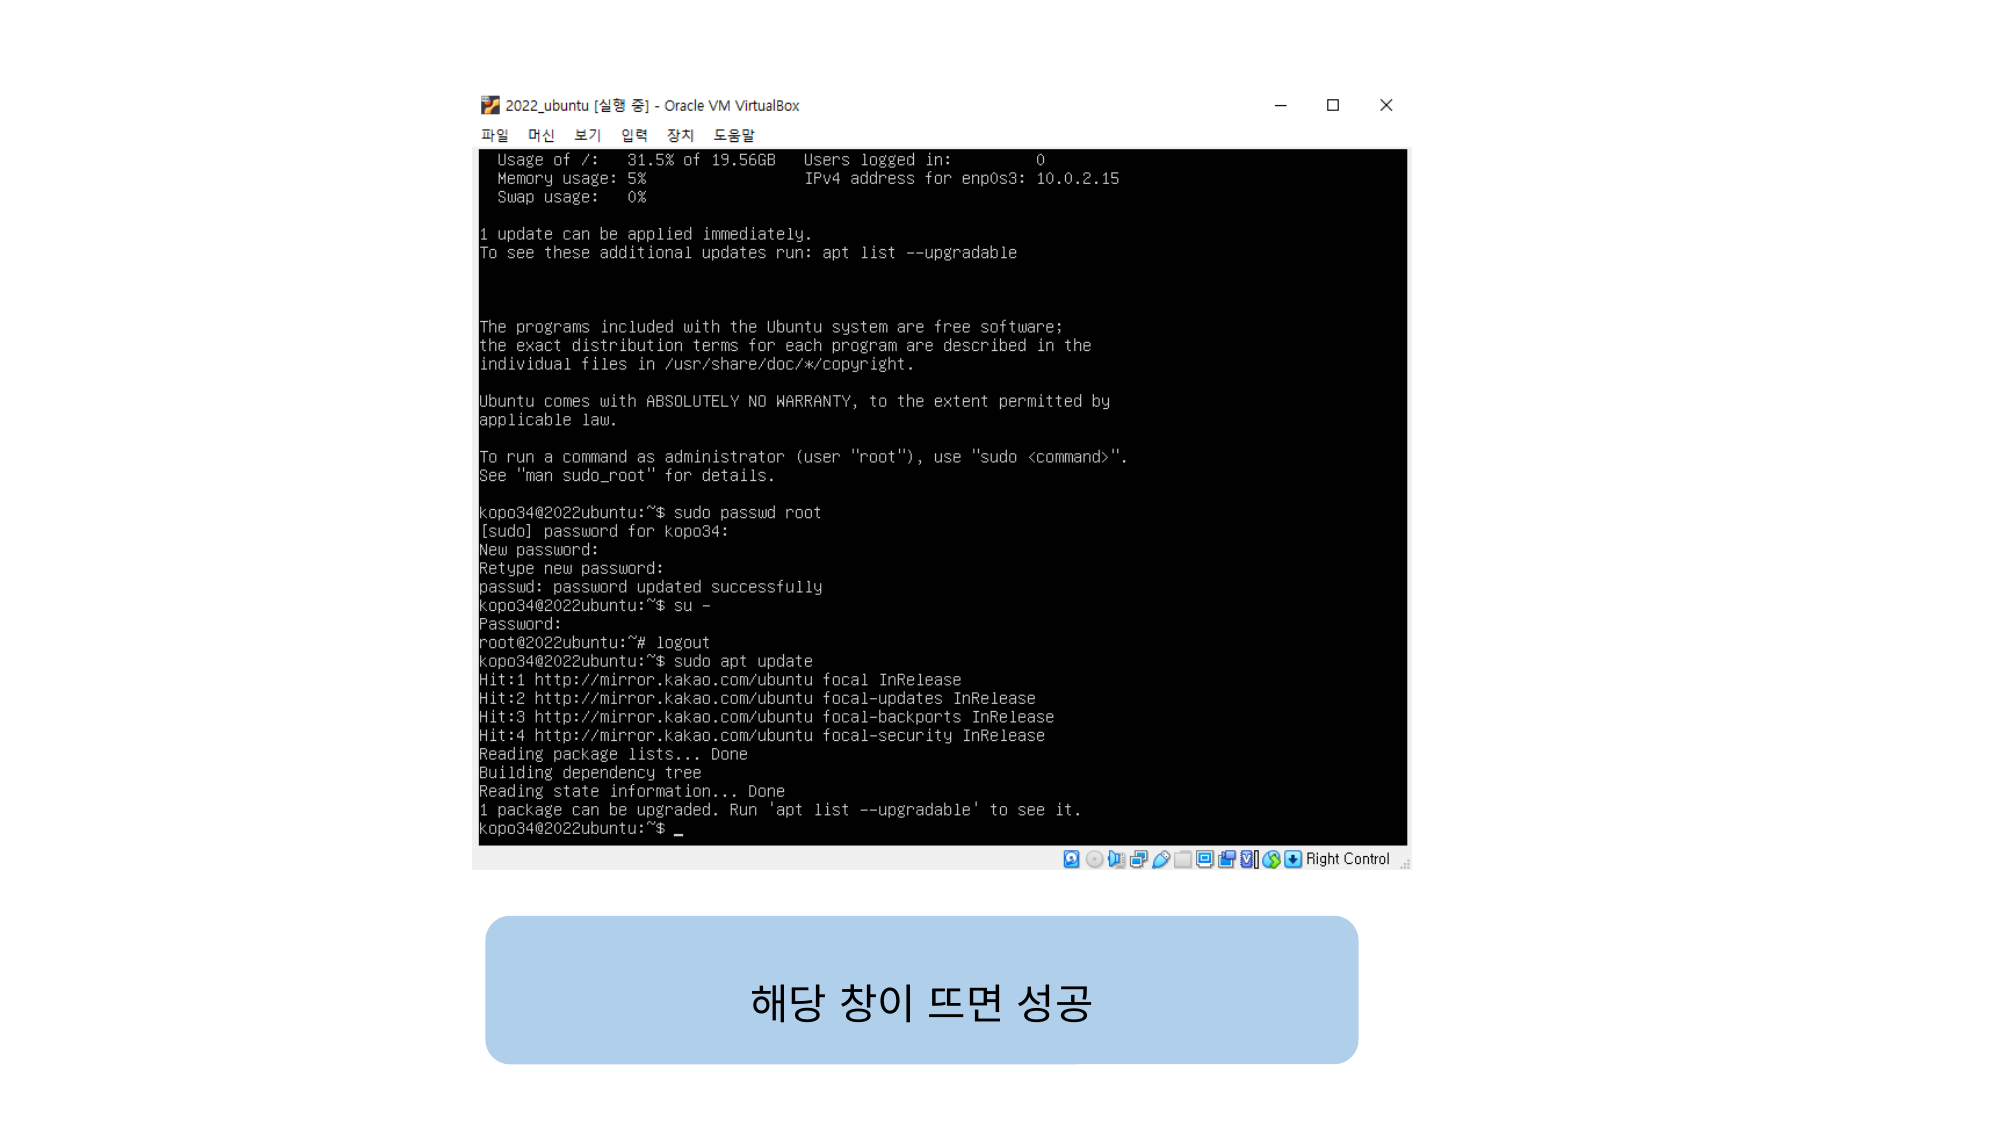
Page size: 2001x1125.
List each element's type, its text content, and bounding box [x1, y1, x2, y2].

text_box 해당 창이 뜨면 성공 [484, 914, 1360, 1066]
picture [472, 90, 1412, 870]
